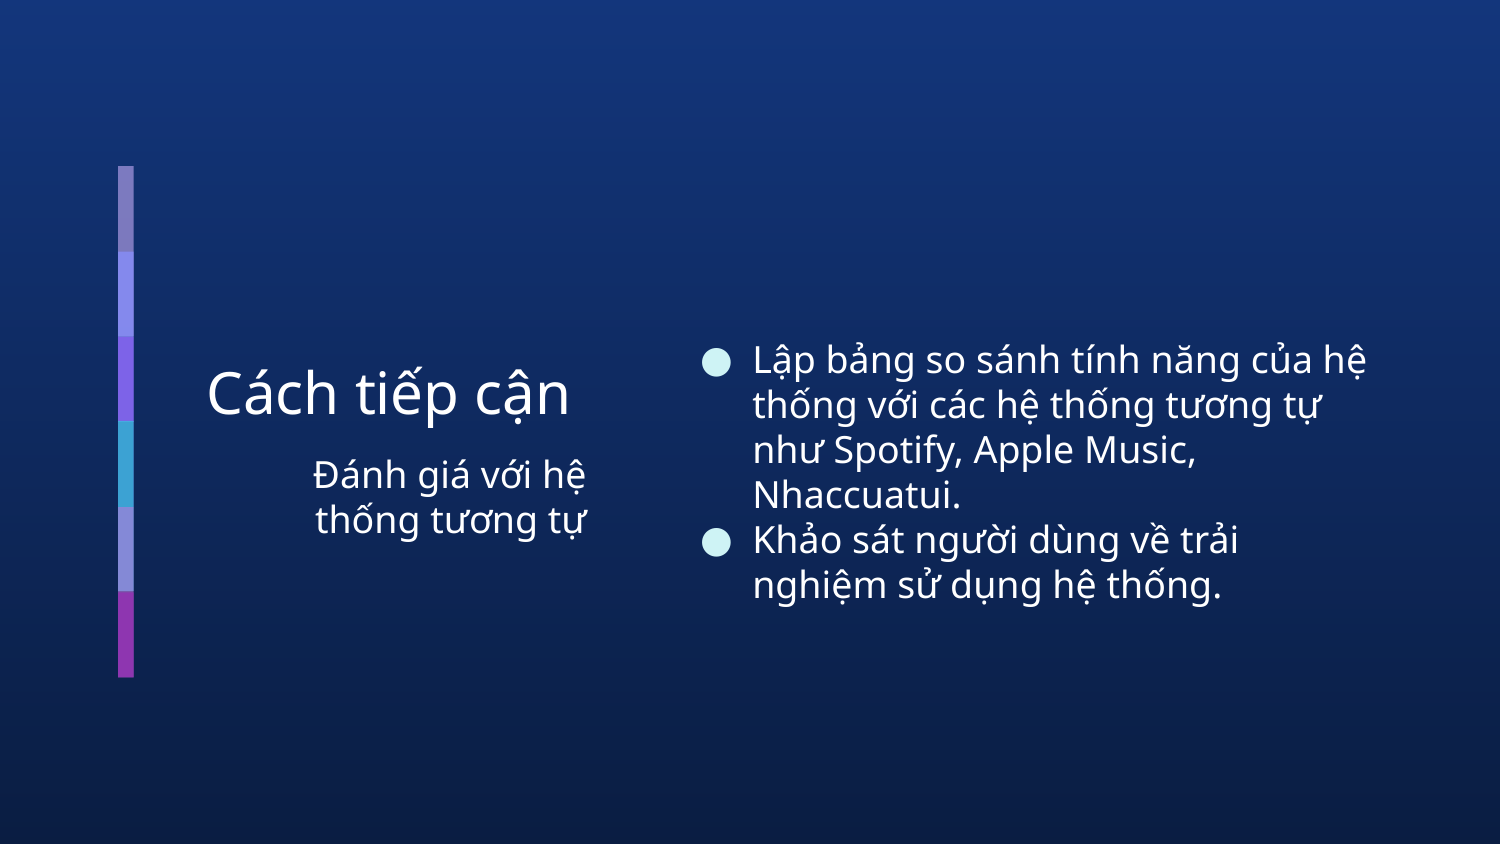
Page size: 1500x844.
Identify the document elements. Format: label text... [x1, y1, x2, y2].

list Lập bảng so sánh tính năng của hệ thống với các hệ thống tương tự như Spotify, Apple Music, Nhaccuatui. Khảo sát người dùng về trải nghiệm sử dụng hệ thống. [662, 320, 1388, 552]
subtitle Đánh giá với hệ thống tương tự [268, 436, 602, 545]
title Cách tiếp cận [172, 277, 602, 442]
